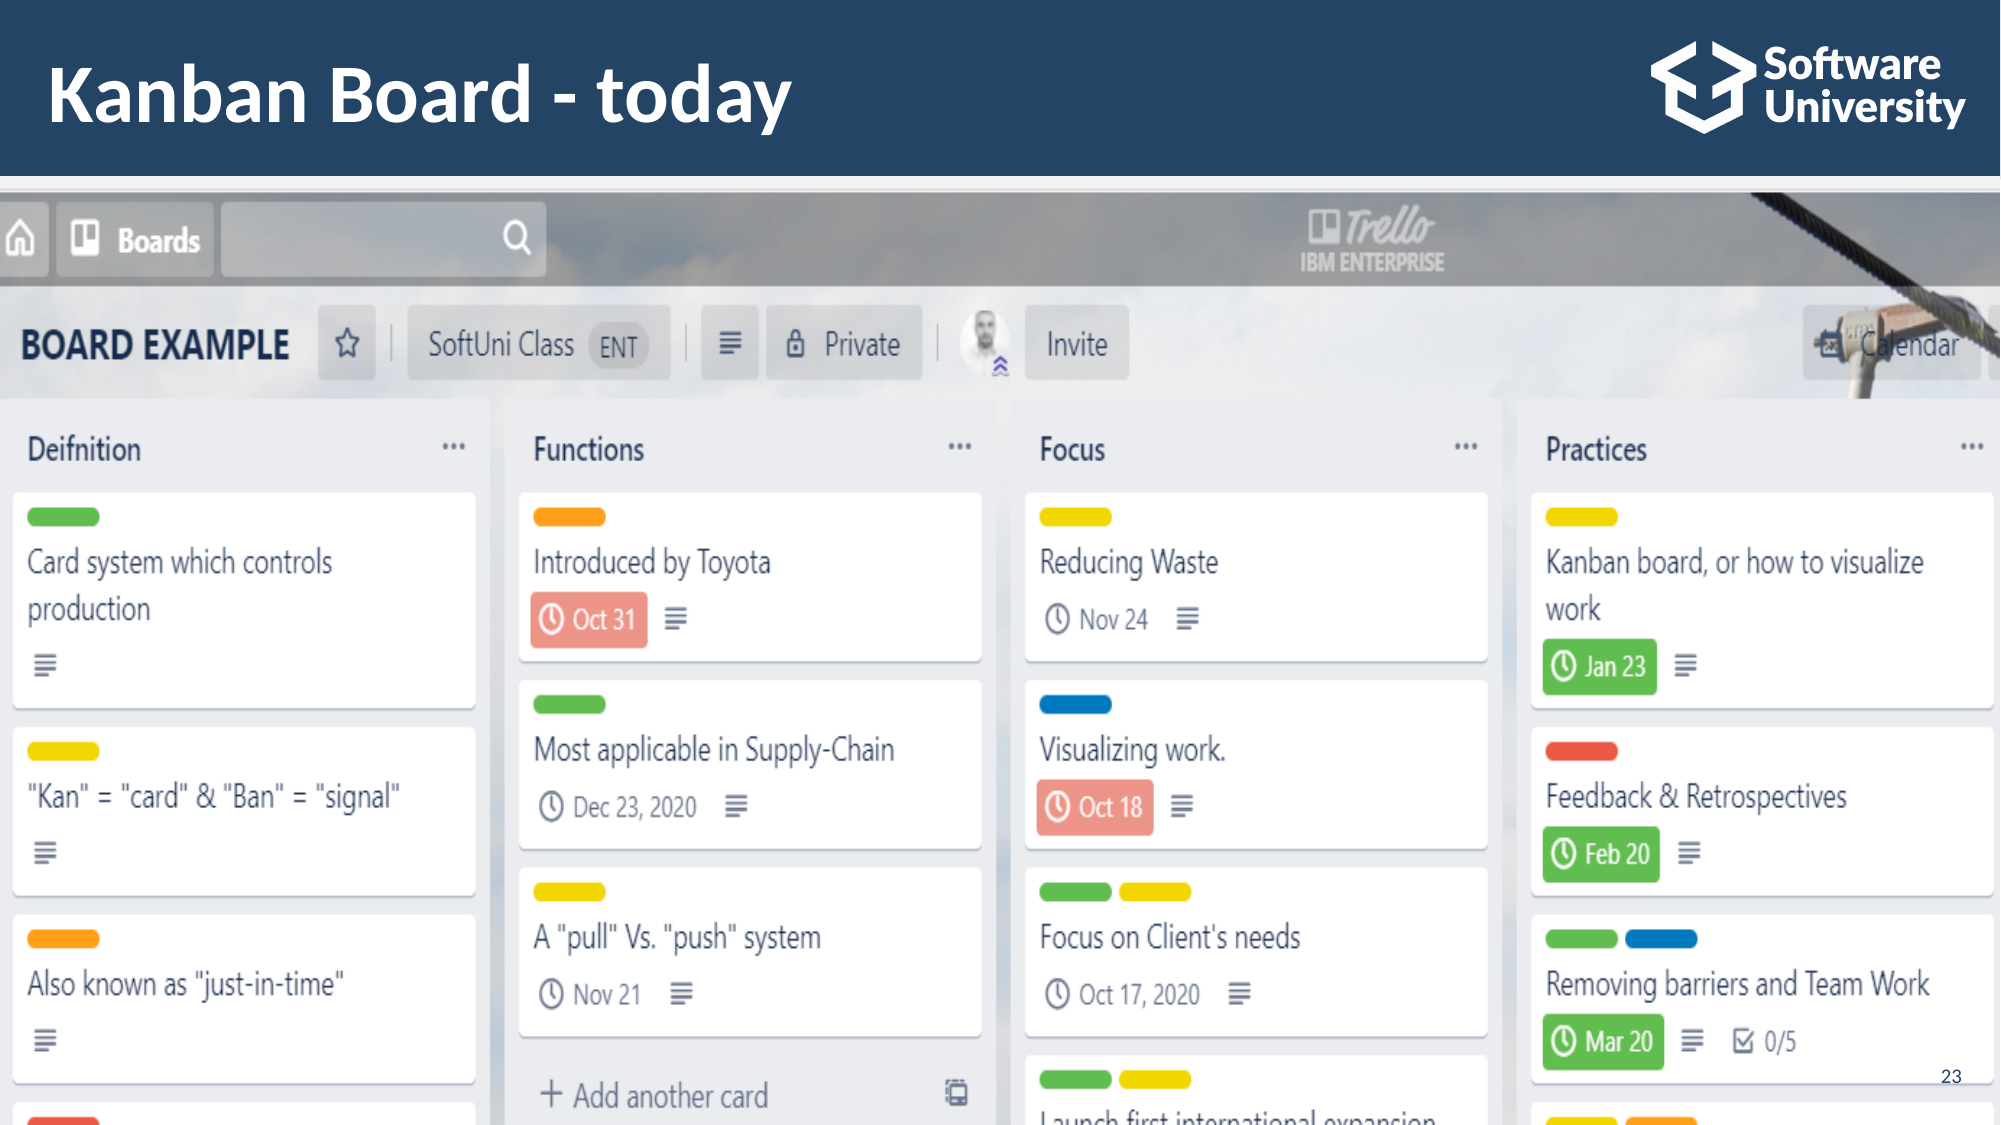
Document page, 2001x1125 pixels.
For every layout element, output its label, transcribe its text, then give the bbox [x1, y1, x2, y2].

picture [1651, 41, 1966, 134]
picture [0, 176, 2000, 1125]
title Kanban Board - today [31, 16, 1625, 162]
